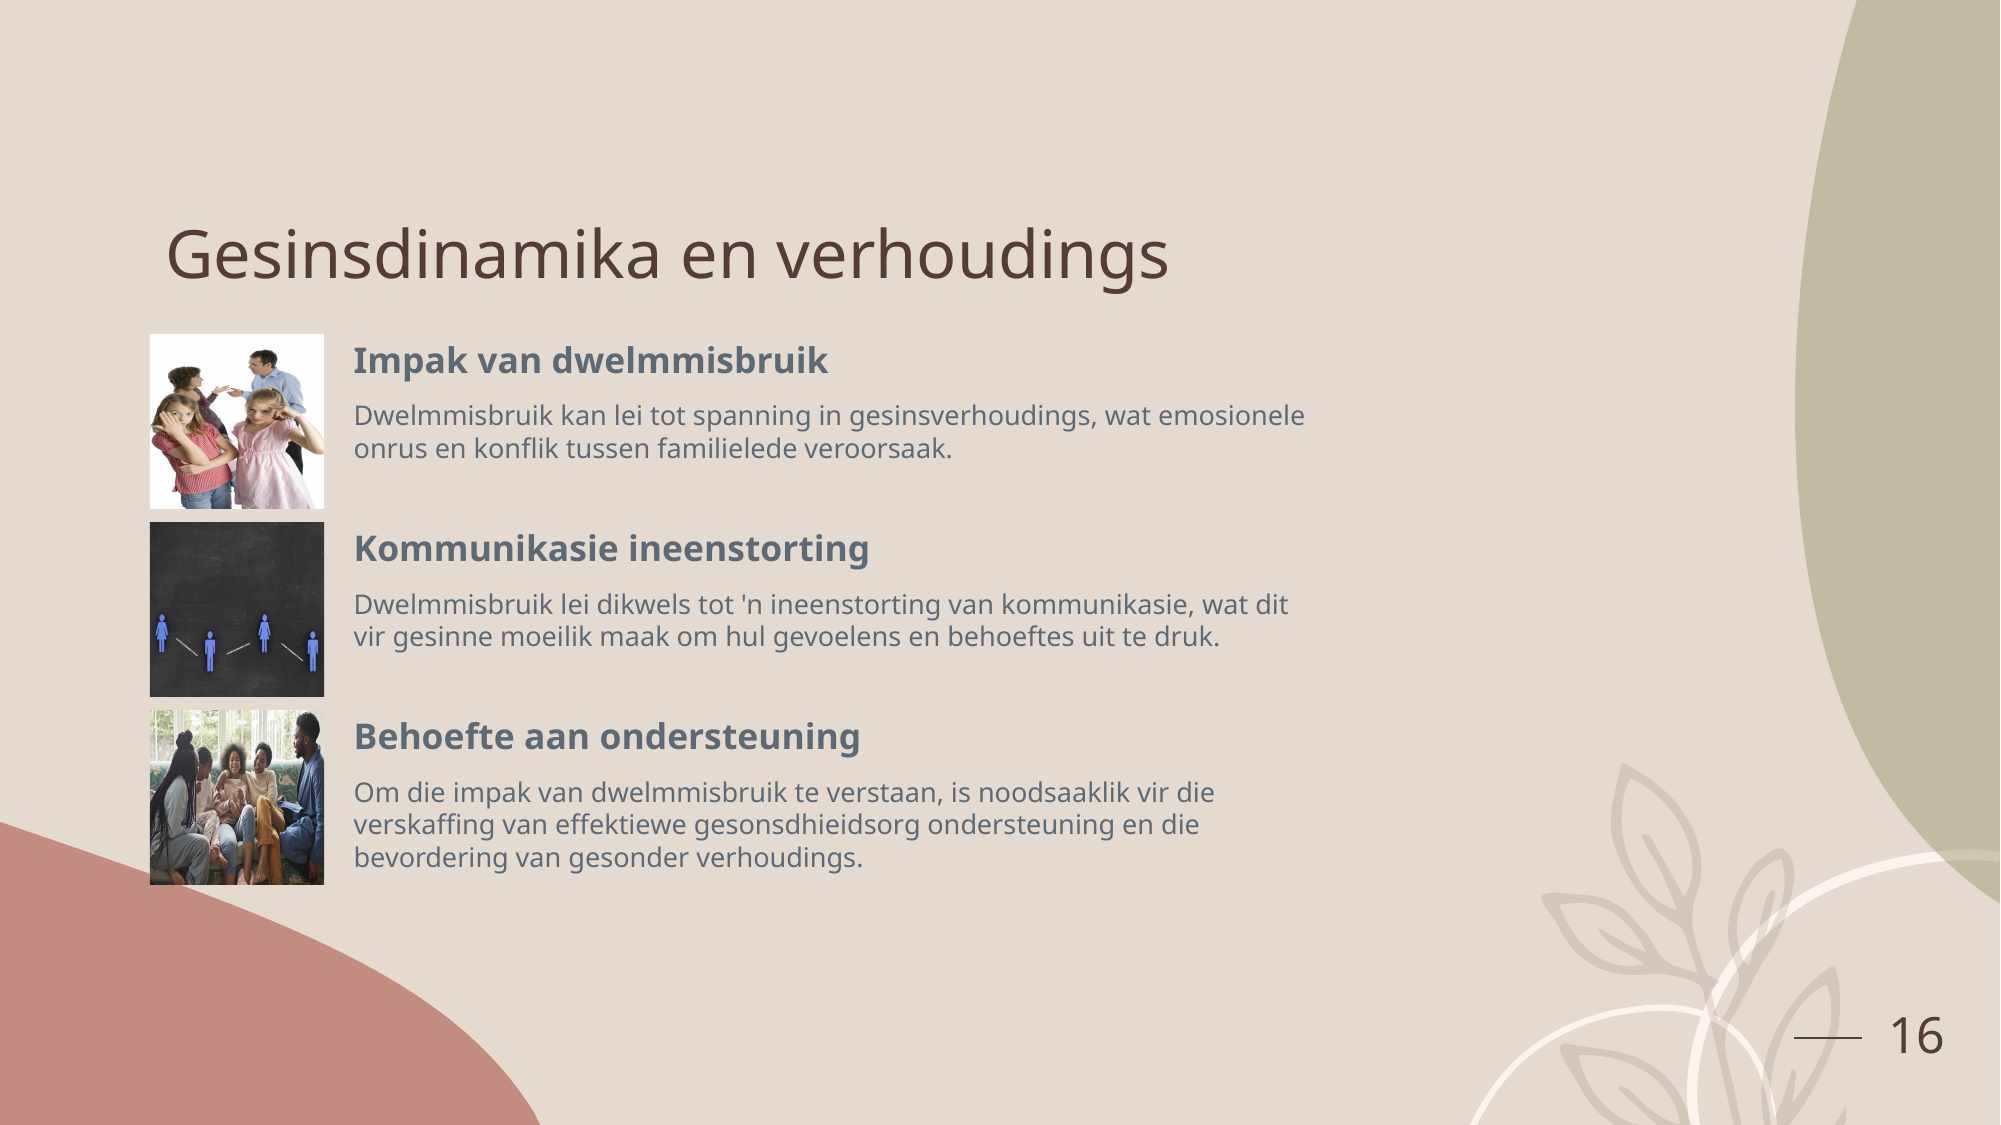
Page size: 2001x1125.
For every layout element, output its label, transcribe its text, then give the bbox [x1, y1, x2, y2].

slide_number 16 [1862, 964, 1971, 1112]
title Gesinsdinamika en verhoudings [150, 149, 1386, 300]
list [149, 334, 1323, 886]
